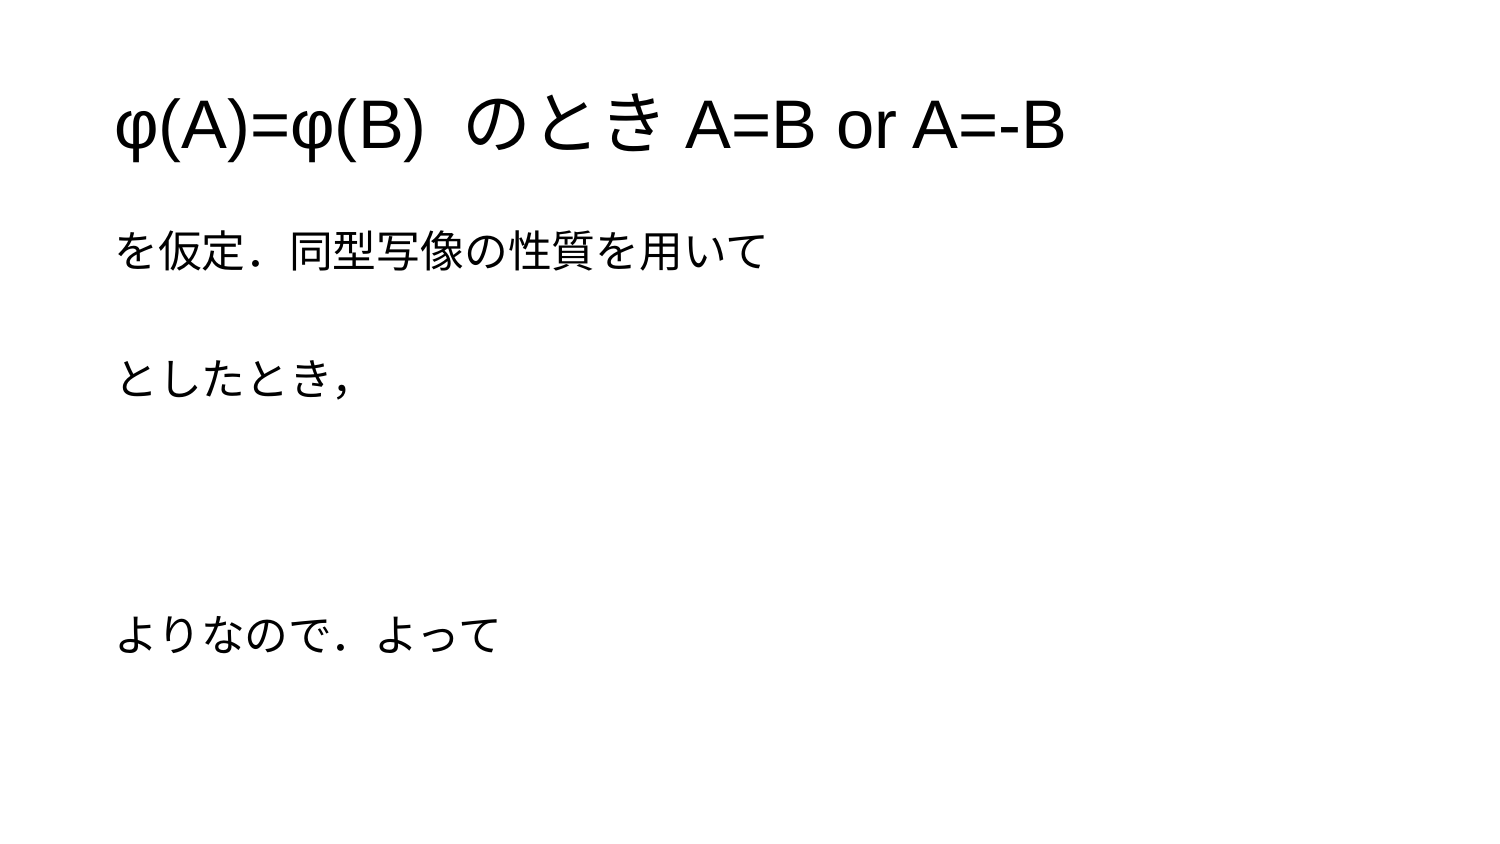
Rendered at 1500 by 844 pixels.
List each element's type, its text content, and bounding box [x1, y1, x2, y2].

title φ(A)=φ(B) のときA=B or A=-B [103, 44, 1397, 208]
